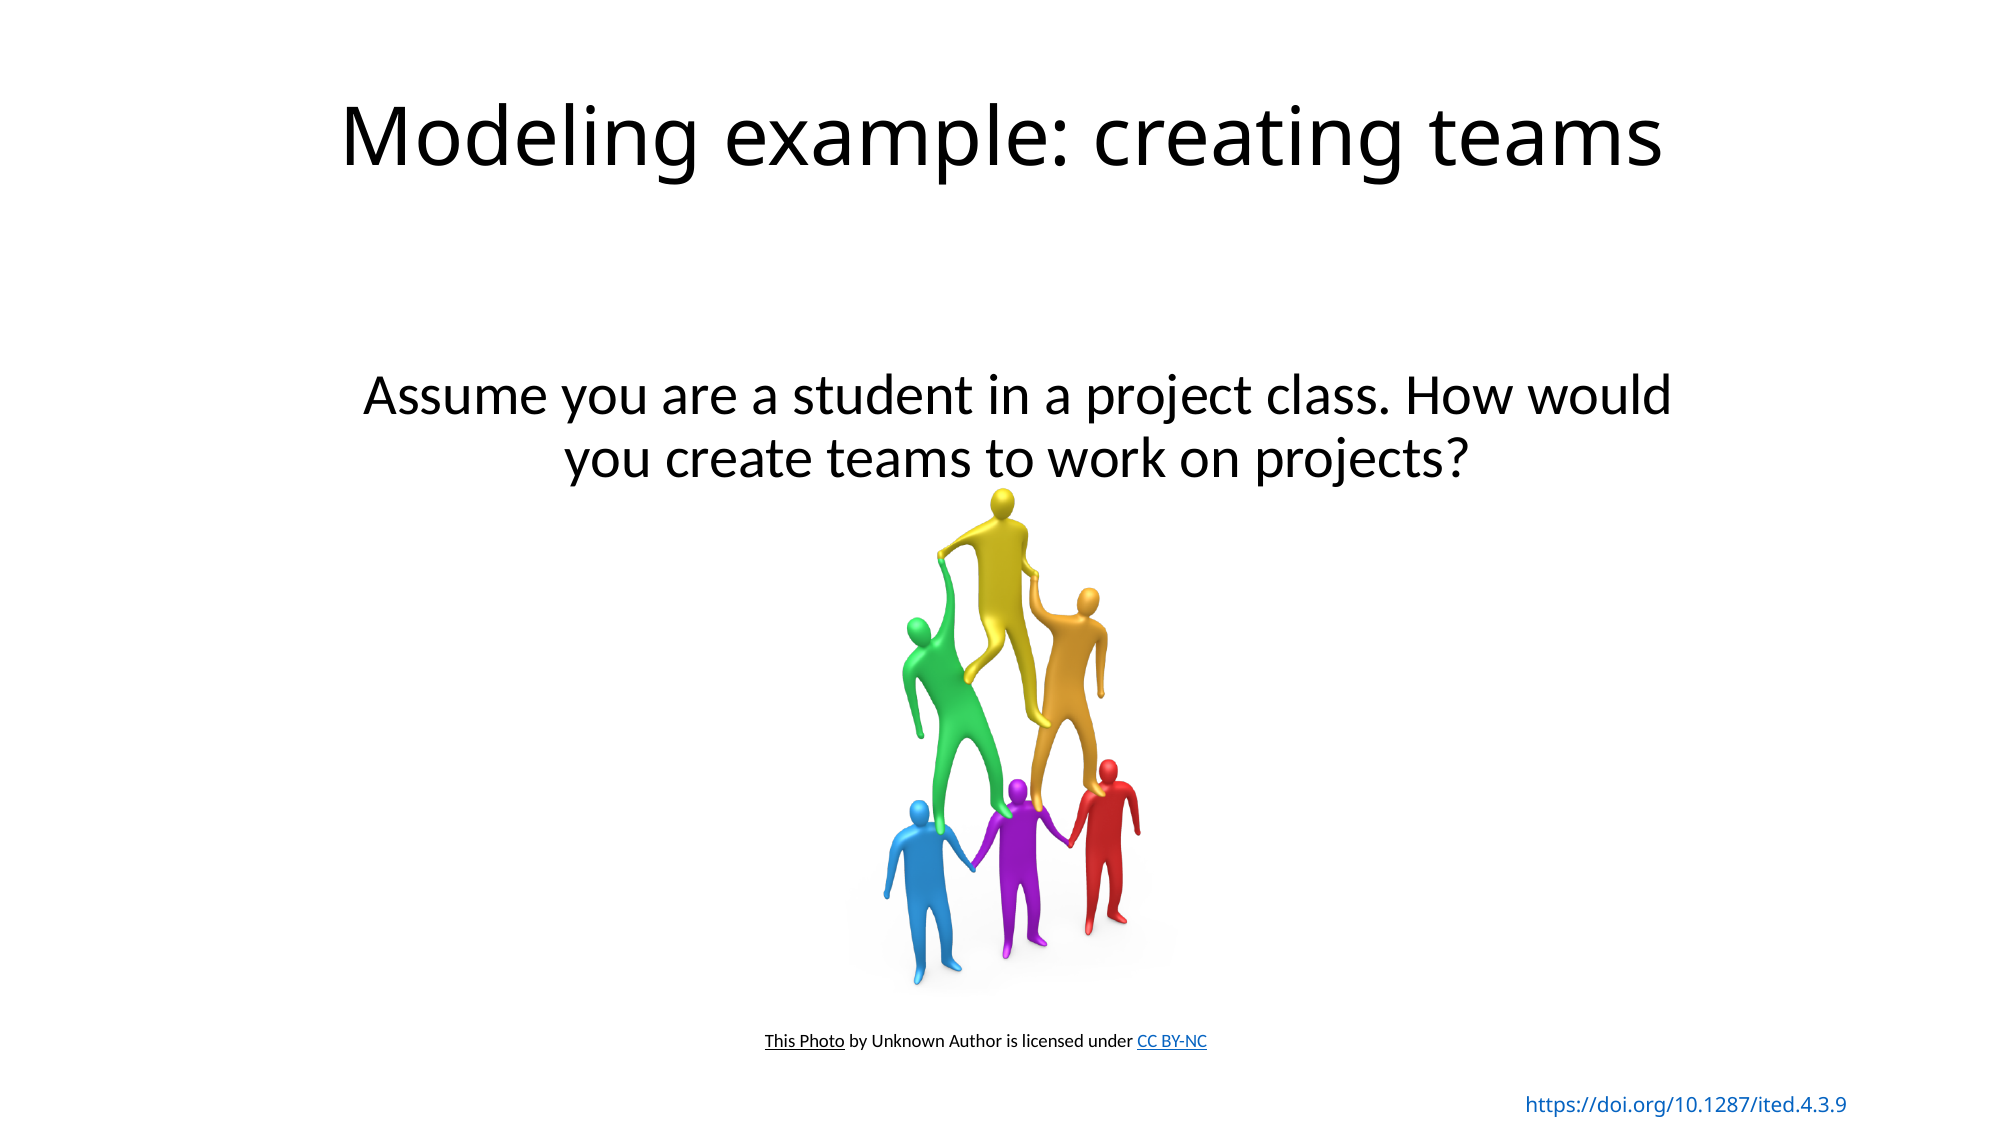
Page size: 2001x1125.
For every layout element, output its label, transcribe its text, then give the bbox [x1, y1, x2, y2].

picture [749, 474, 1275, 1000]
text_box https://doi.org/10.1287/ited.4.3.9 [1510, 1084, 1874, 1125]
list Assume you are a student in a project class. How would you create teams to work on projects? [324, 356, 1713, 1005]
title Modeling example: creating teams [324, 45, 1688, 233]
text_box This Photo by Unknown Author is licensed under CC BY-NC [749, 1021, 1275, 1059]
